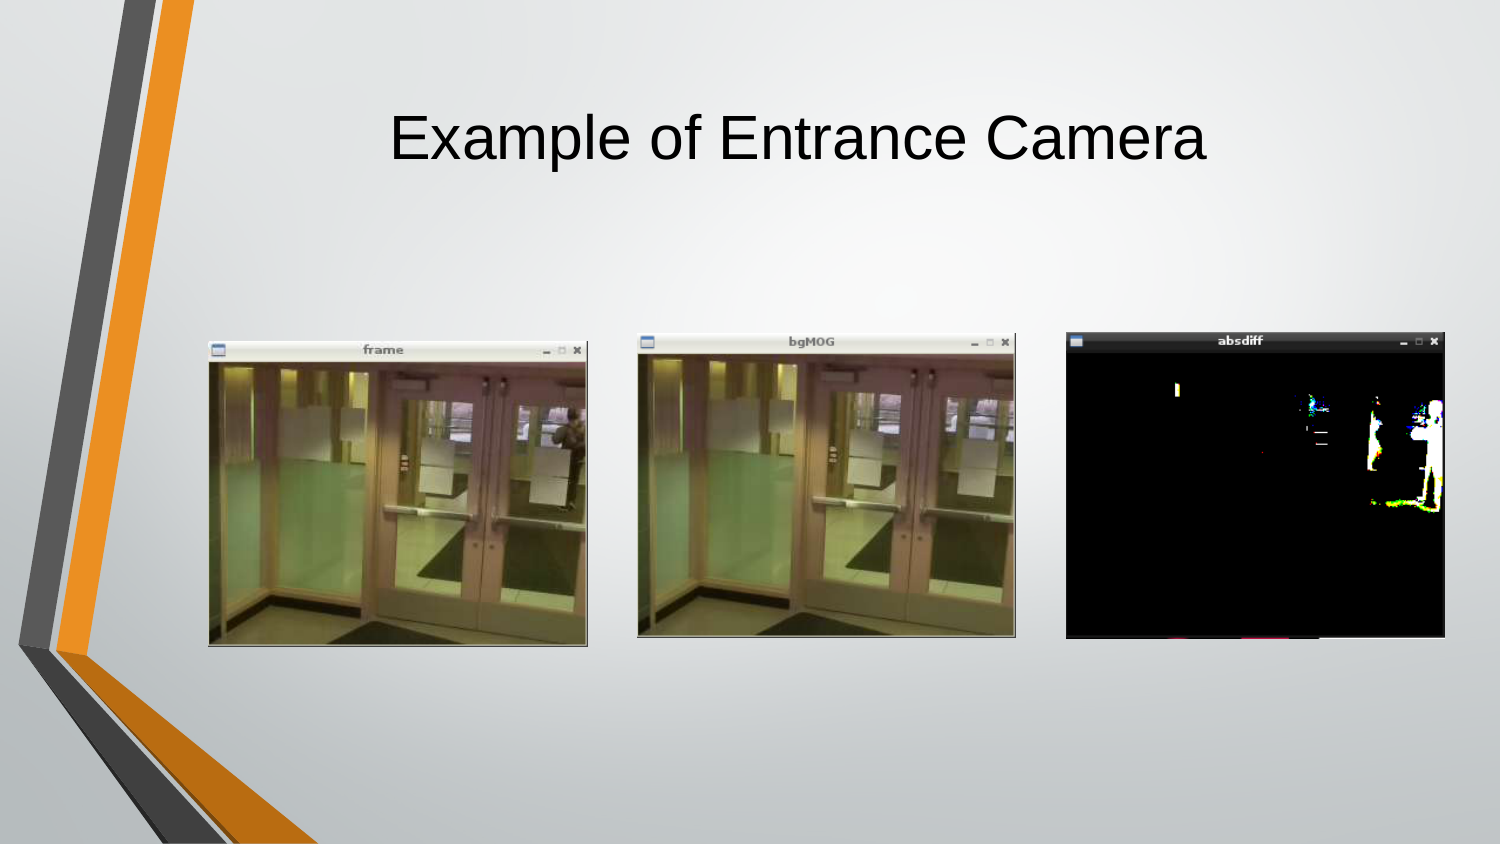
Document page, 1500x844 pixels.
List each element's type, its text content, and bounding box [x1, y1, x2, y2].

title Example of Entrance Camera [182, 84, 1416, 184]
picture [1065, 332, 1445, 639]
picture [208, 341, 588, 647]
picture [637, 332, 1017, 639]
